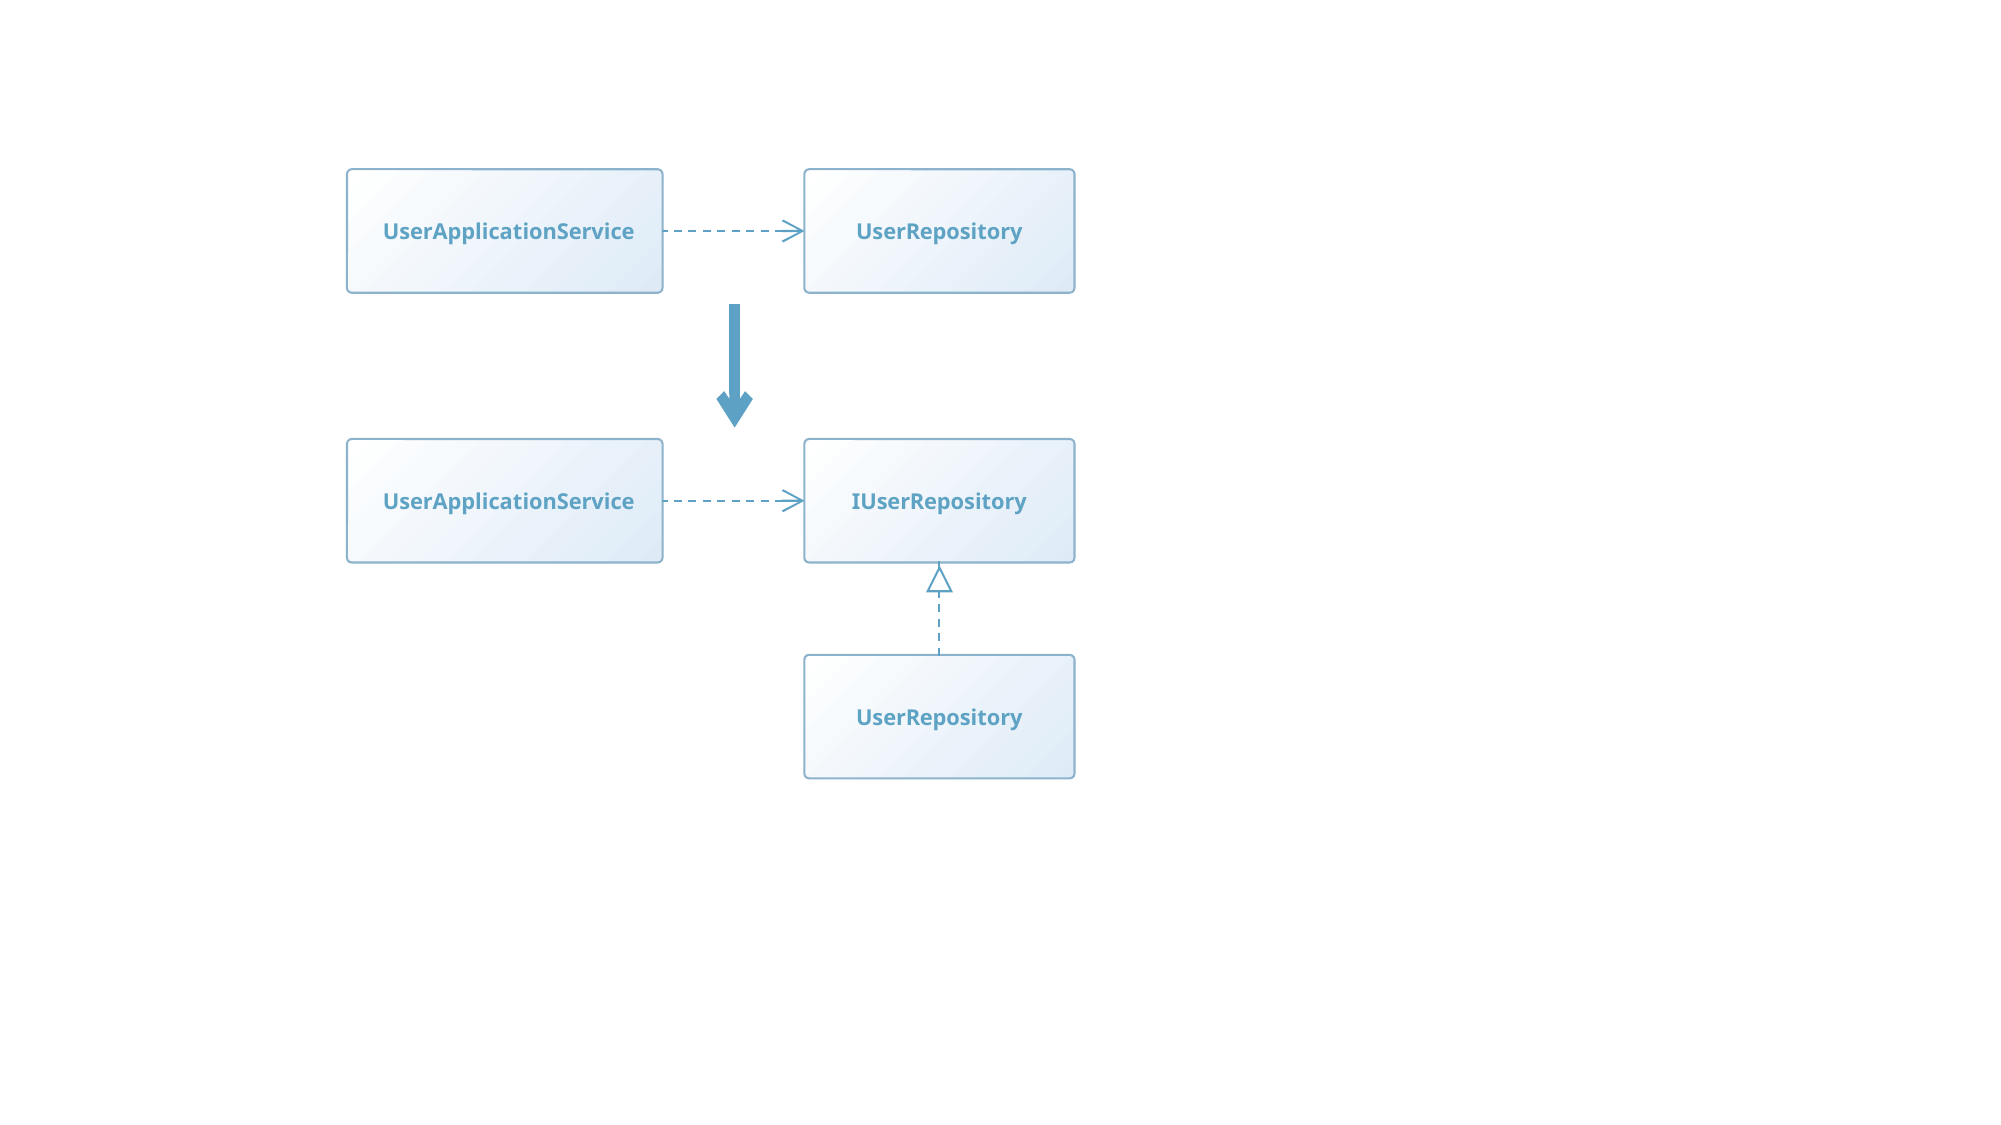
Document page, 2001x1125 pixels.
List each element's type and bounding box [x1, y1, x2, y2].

text_box [346, 169, 663, 293]
text_box [940, 566, 953, 593]
text_box [926, 566, 939, 593]
text_box [804, 169, 1075, 293]
text_box [804, 654, 1075, 779]
text_box [346, 438, 663, 563]
text_box [804, 438, 1075, 563]
